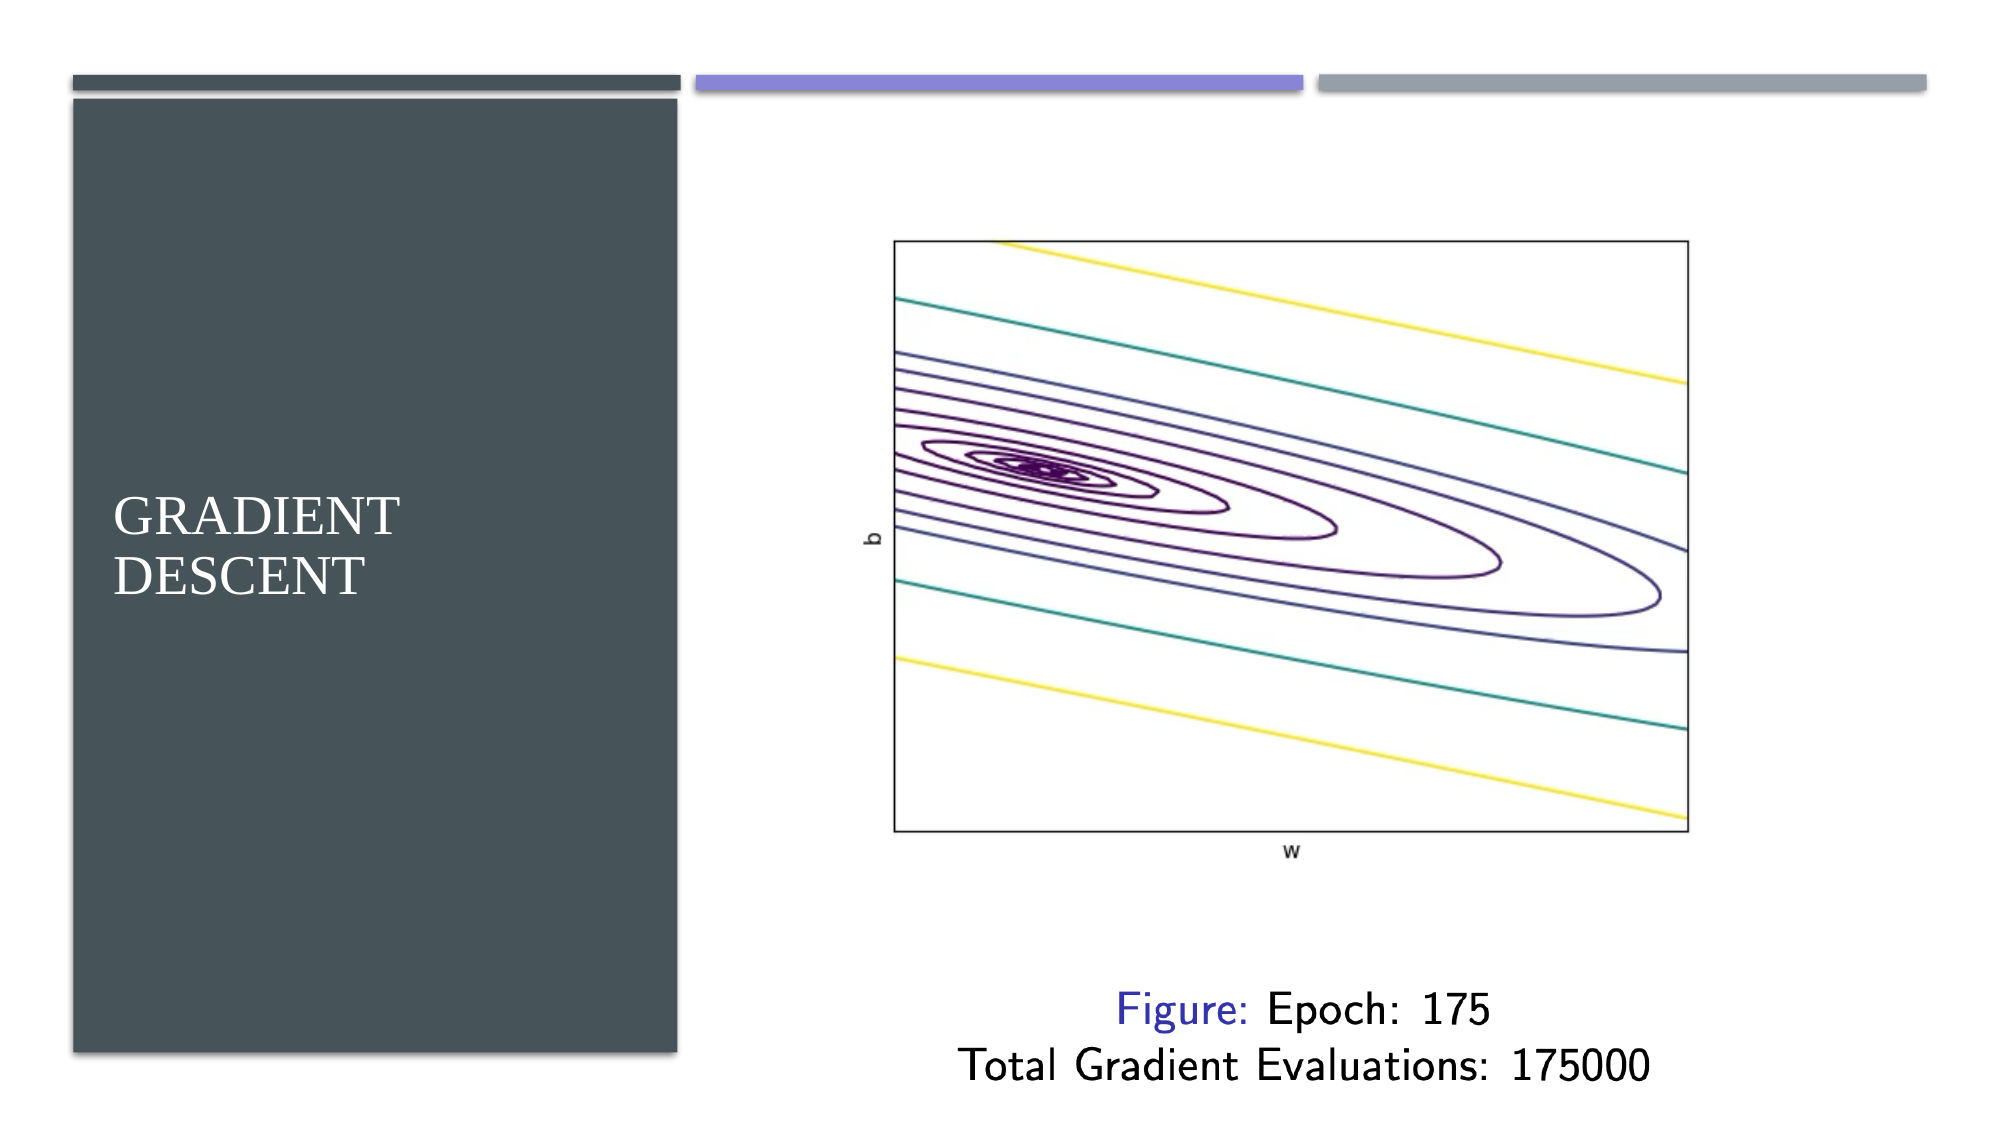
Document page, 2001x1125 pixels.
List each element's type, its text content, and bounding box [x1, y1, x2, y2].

picture [949, 976, 1661, 1103]
text_box Gradient Descent [98, 401, 658, 615]
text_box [764, 147, 1792, 918]
